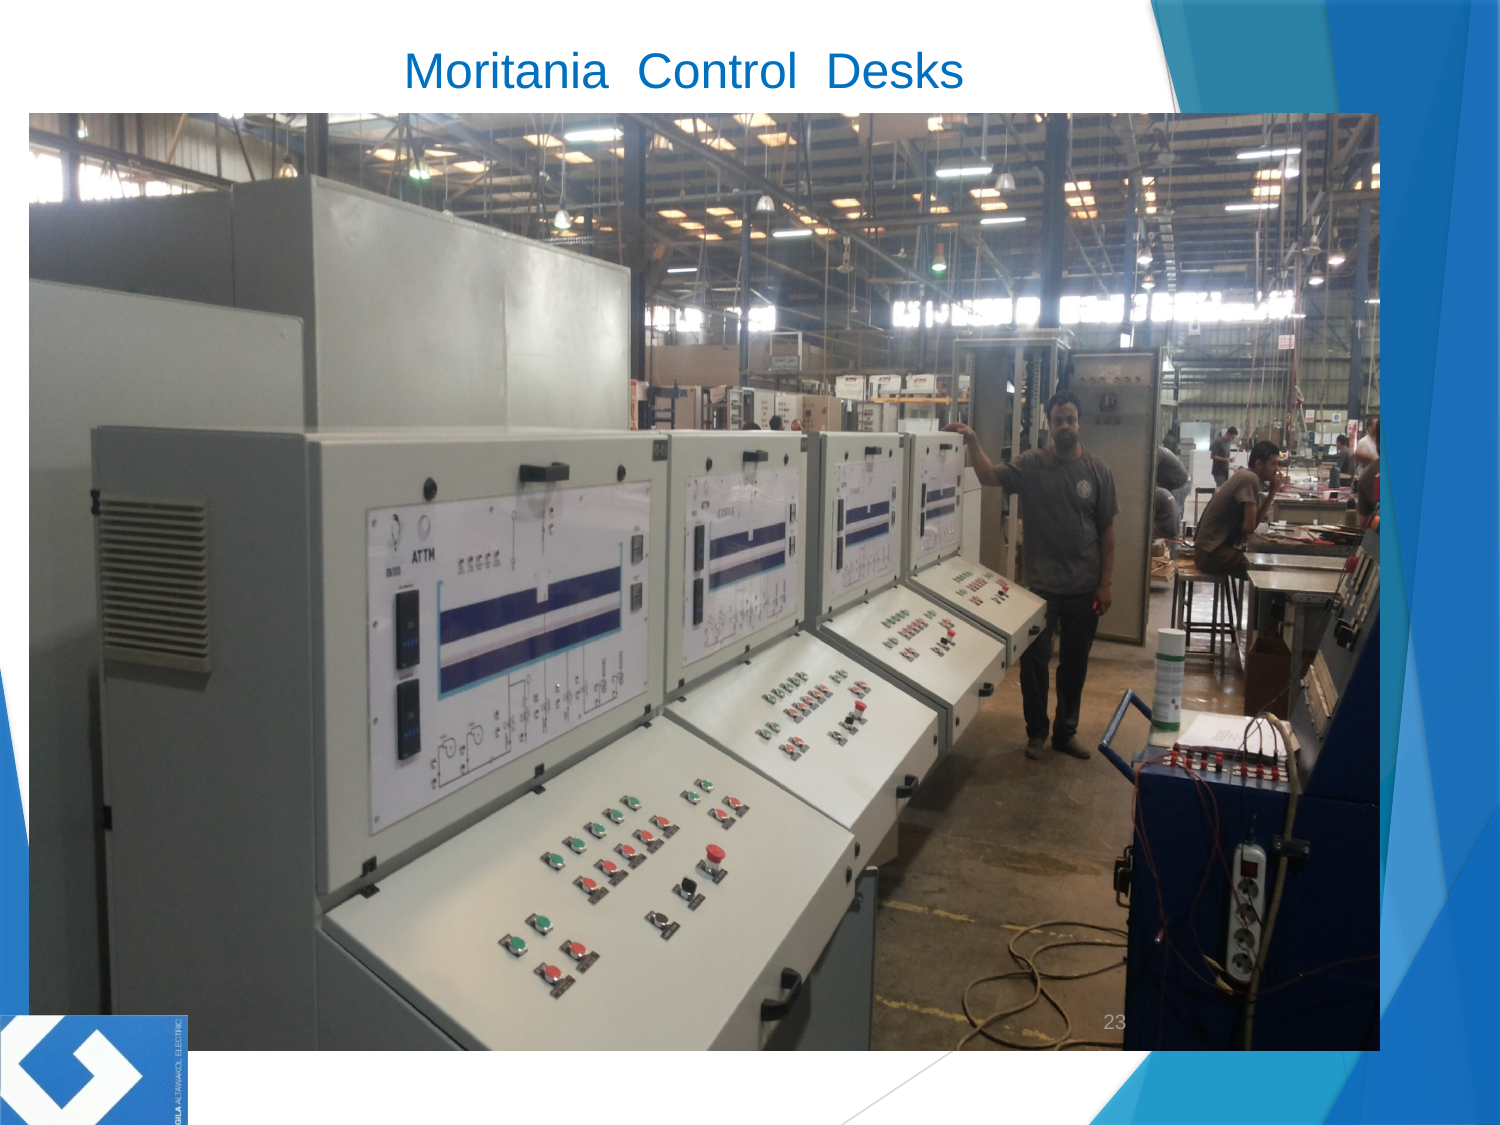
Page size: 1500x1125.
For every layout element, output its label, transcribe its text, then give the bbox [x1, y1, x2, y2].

picture [1, 112, 1380, 1125]
text_box Moritania Control Desks [375, 30, 980, 106]
